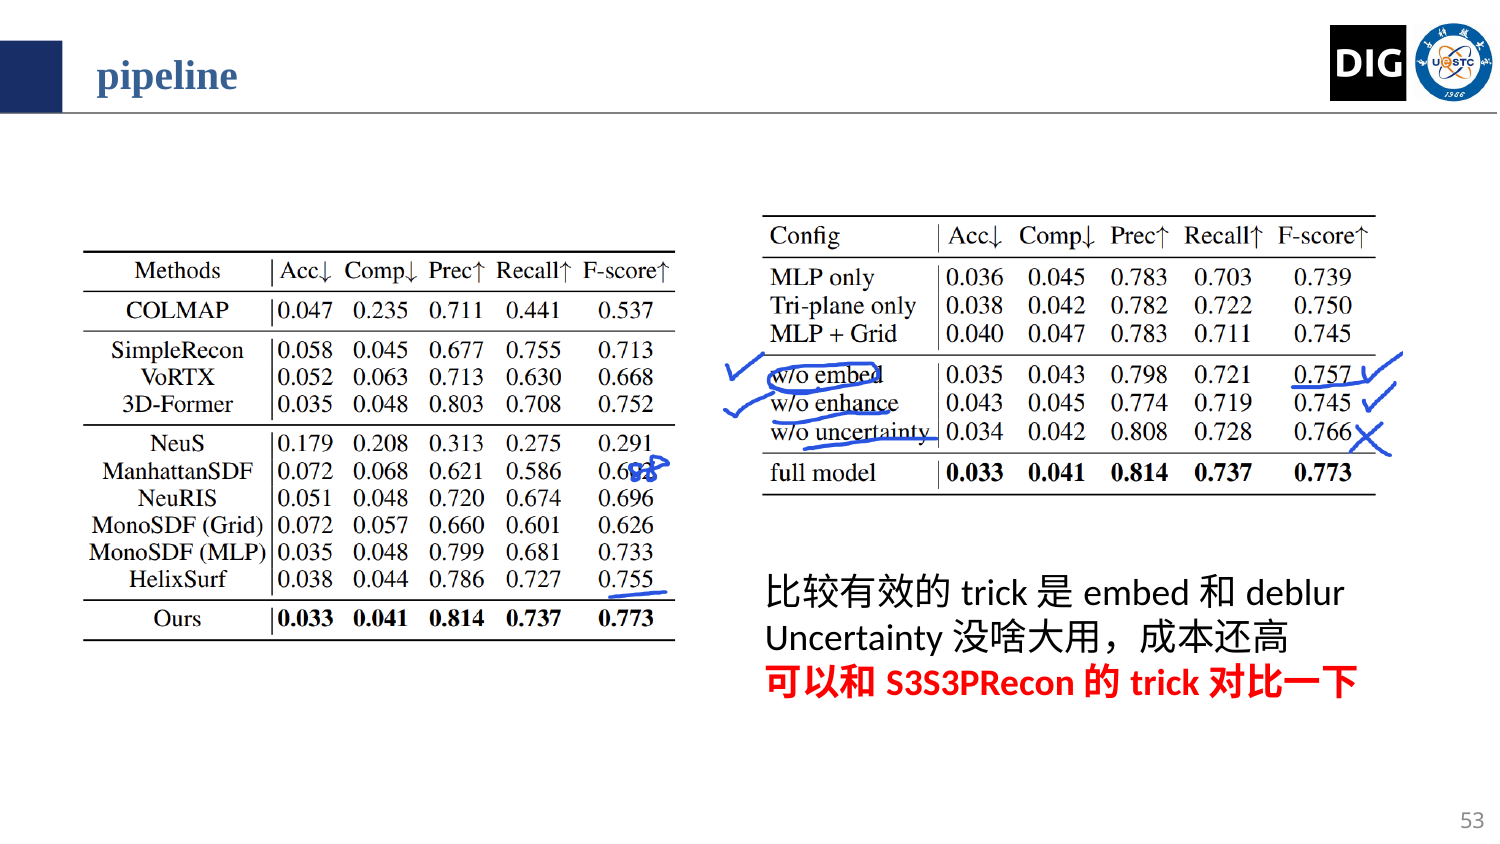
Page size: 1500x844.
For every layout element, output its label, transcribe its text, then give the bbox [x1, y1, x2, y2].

text_box 比较有效的trick是embed和deblur Uncertainty没啥大用，成本还高 可以和S3S3PRecon的trick对比一下 [750, 560, 1378, 711]
text_box 53 [1149, 798, 1500, 844]
picture [723, 196, 1403, 517]
picture [1330, 19, 1498, 105]
text_box pipeline [81, 40, 253, 106]
picture [33, 218, 698, 653]
